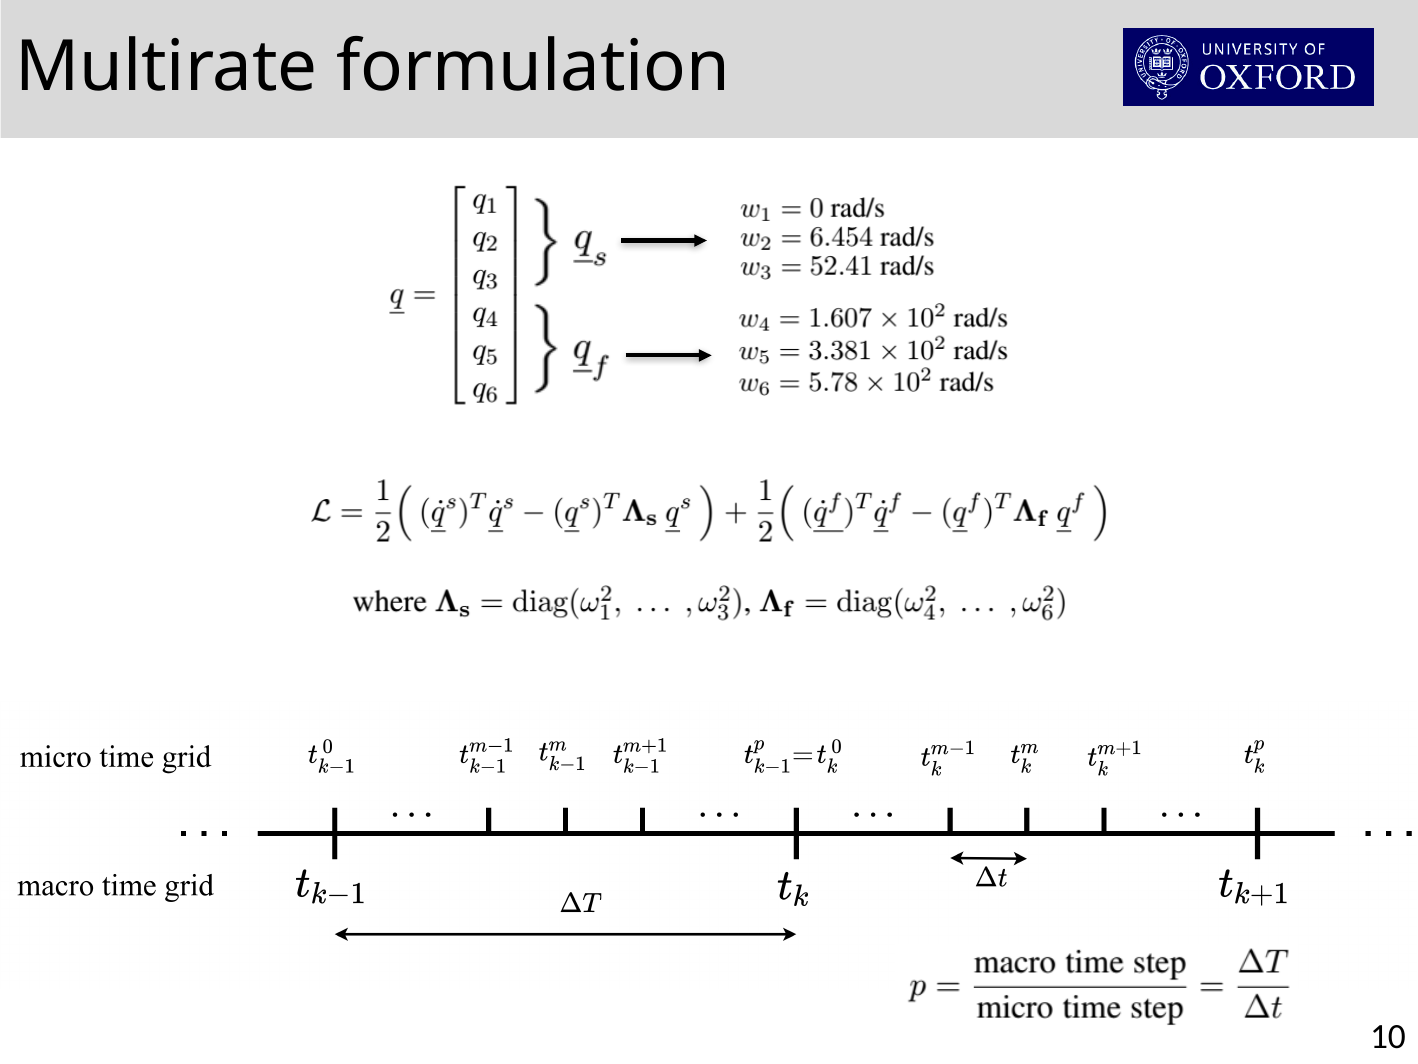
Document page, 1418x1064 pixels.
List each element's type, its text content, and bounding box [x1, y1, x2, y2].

picture [0, 701, 1418, 1032]
text_box 10 [1355, 1005, 1418, 1063]
picture [341, 580, 1077, 632]
picture [729, 194, 969, 283]
picture [302, 469, 1116, 556]
picture [529, 300, 614, 404]
picture [377, 175, 528, 417]
picture [724, 299, 1021, 403]
picture [0, 0, 1418, 139]
picture [529, 193, 612, 297]
